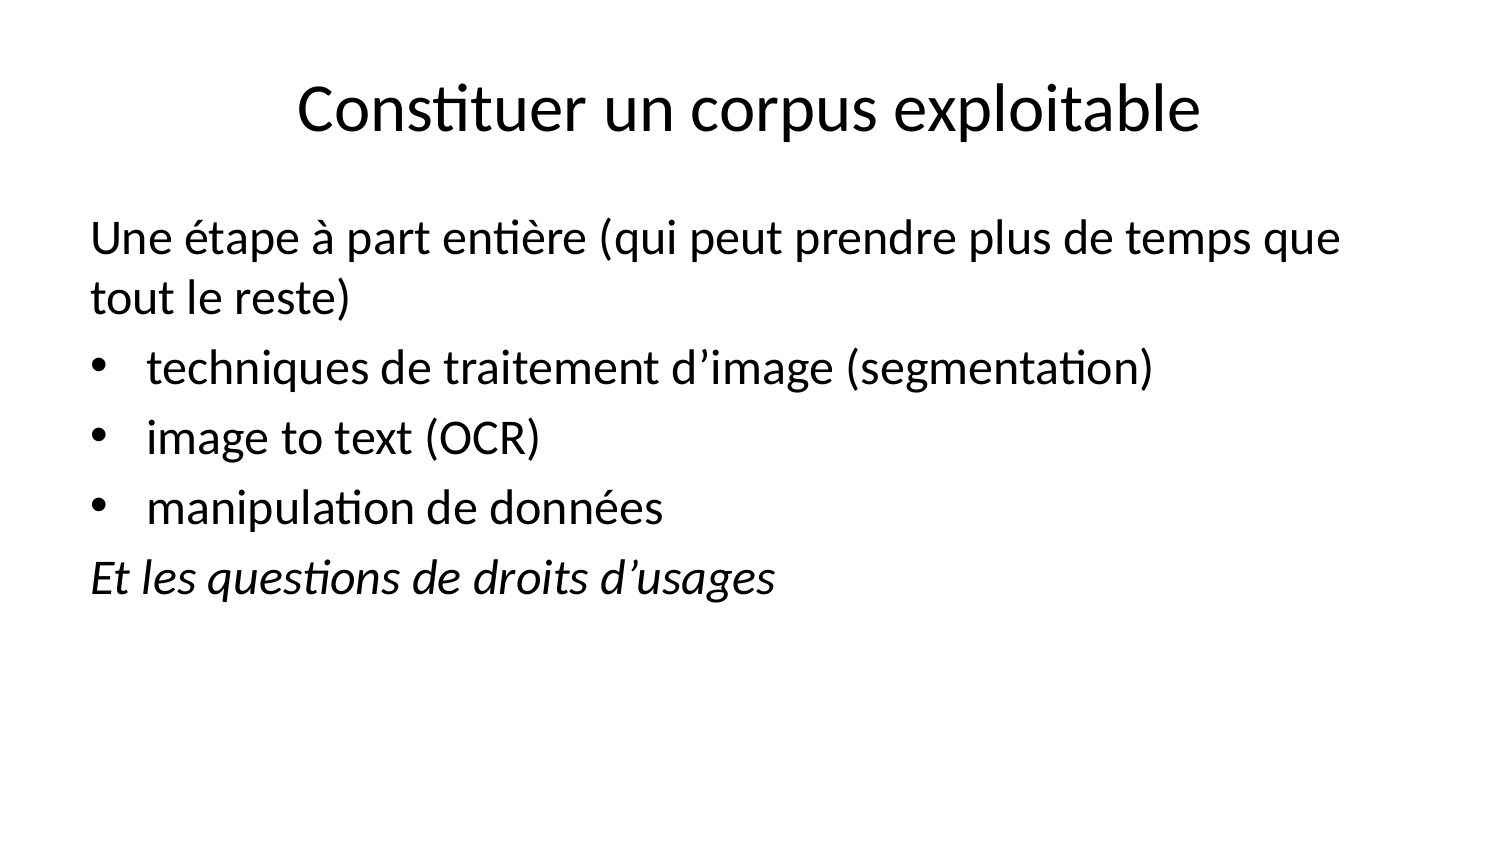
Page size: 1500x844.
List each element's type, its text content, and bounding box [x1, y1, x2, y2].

title Constituer un corpus exploitable [75, 33, 1425, 175]
list Une étape à part entière (qui peut prendre plus de temps que tout le reste) techniques de traitement d’image (segmentation) image to text (OCR) manipulation de données Et les questions de droits d’usages [75, 196, 1425, 754]
